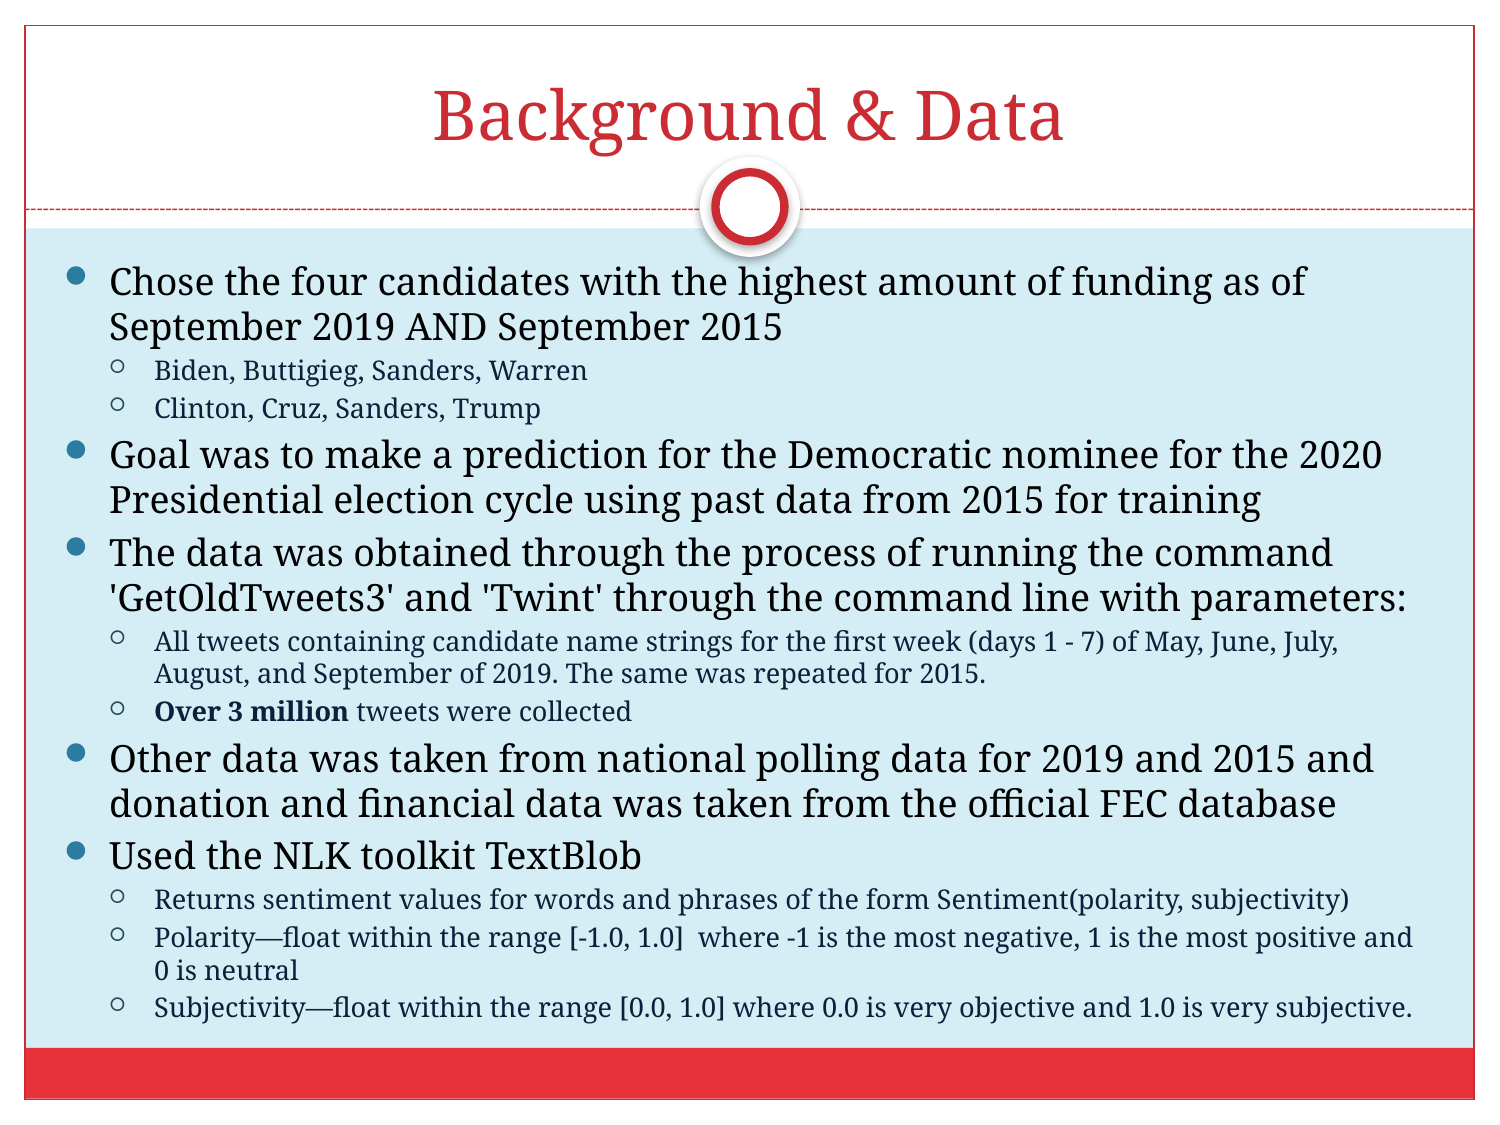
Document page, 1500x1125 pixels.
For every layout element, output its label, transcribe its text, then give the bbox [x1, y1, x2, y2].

title Background & Data [49, 37, 1450, 162]
list Chose the four candidates with the highest amount of funding as of September 2019 AND September 2015 Biden, Buttigieg, Sanders, Warren Clinton, Cruz, Sanders, Trump Goal was to make a prediction for the Democratic nominee for the 2020 Presidential election cycle using past data from 2015 for training The data was obtained through the process of running the command 'GetOldTweets3' and 'Twint' through the command line with parameters: All tweets containing candidate name strings for the first week (days 1 - 7) of May, June, July, August, and September of 2019. The same was repeated for 2015. Over 3 million tweets were collected Other data was taken from national polling data for 2019 and 2015 and donation and financial data was taken from the official FEC database Used the NLK toolkit TextBlob Returns sentiment values for words and phrases of the form Sentiment(polarity, subjectivity) Polarity—float within the range [-1.0, 1.0] where -1 is the most negative, 1 is the most positive and 0 is neutral Subjectivity—float within the range [0.0, 1.0] where 0.0 is very objective and 1.0 is very subjective. [49, 250, 1445, 1091]
